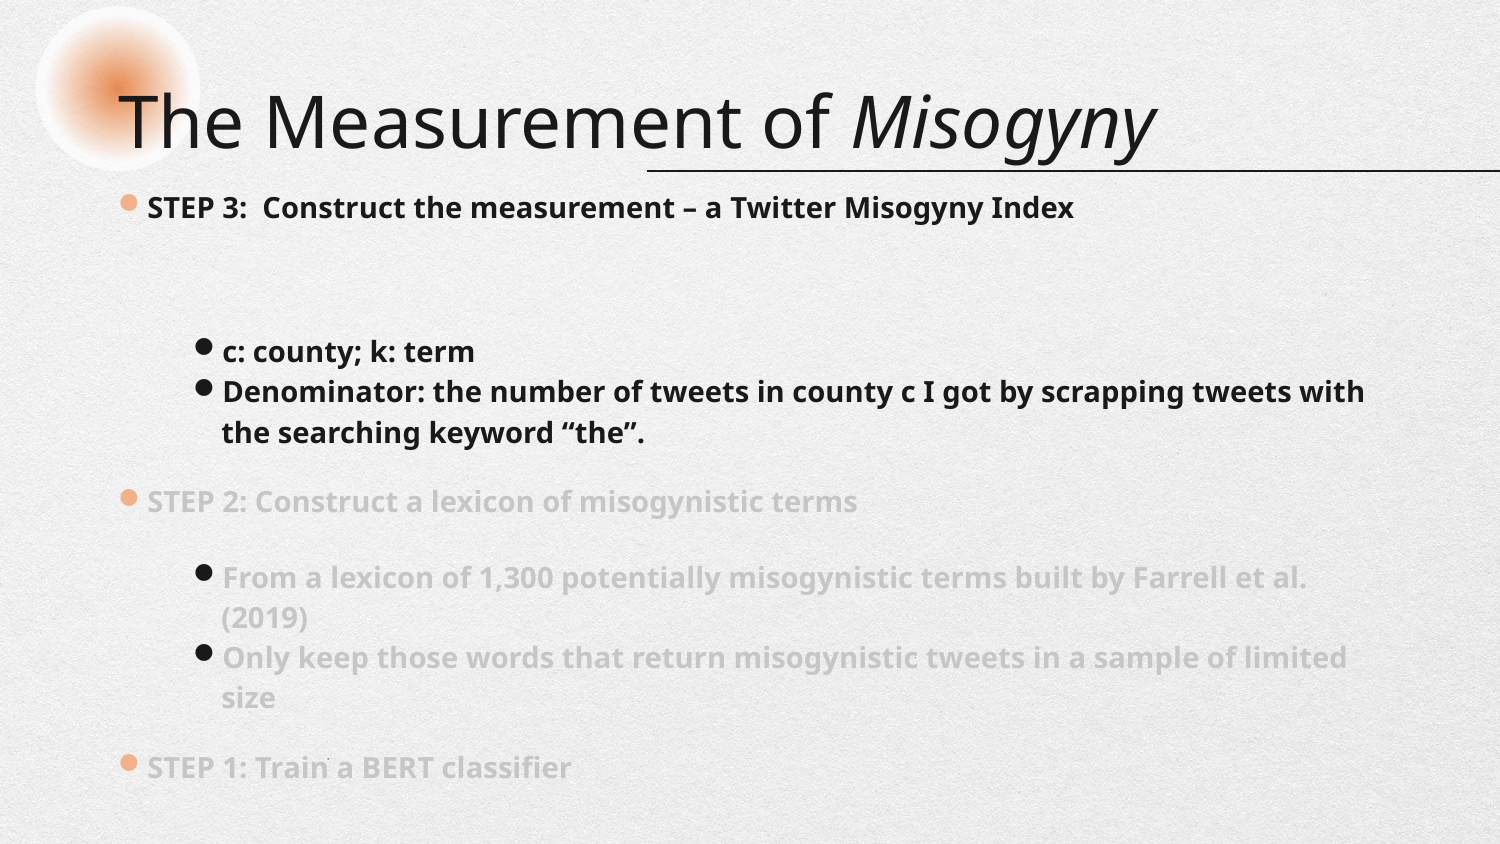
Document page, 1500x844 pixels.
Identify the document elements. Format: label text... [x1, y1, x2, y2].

title The Measurement of Misogyny [118, 75, 1382, 166]
picture [0, 0, 1500, 844]
